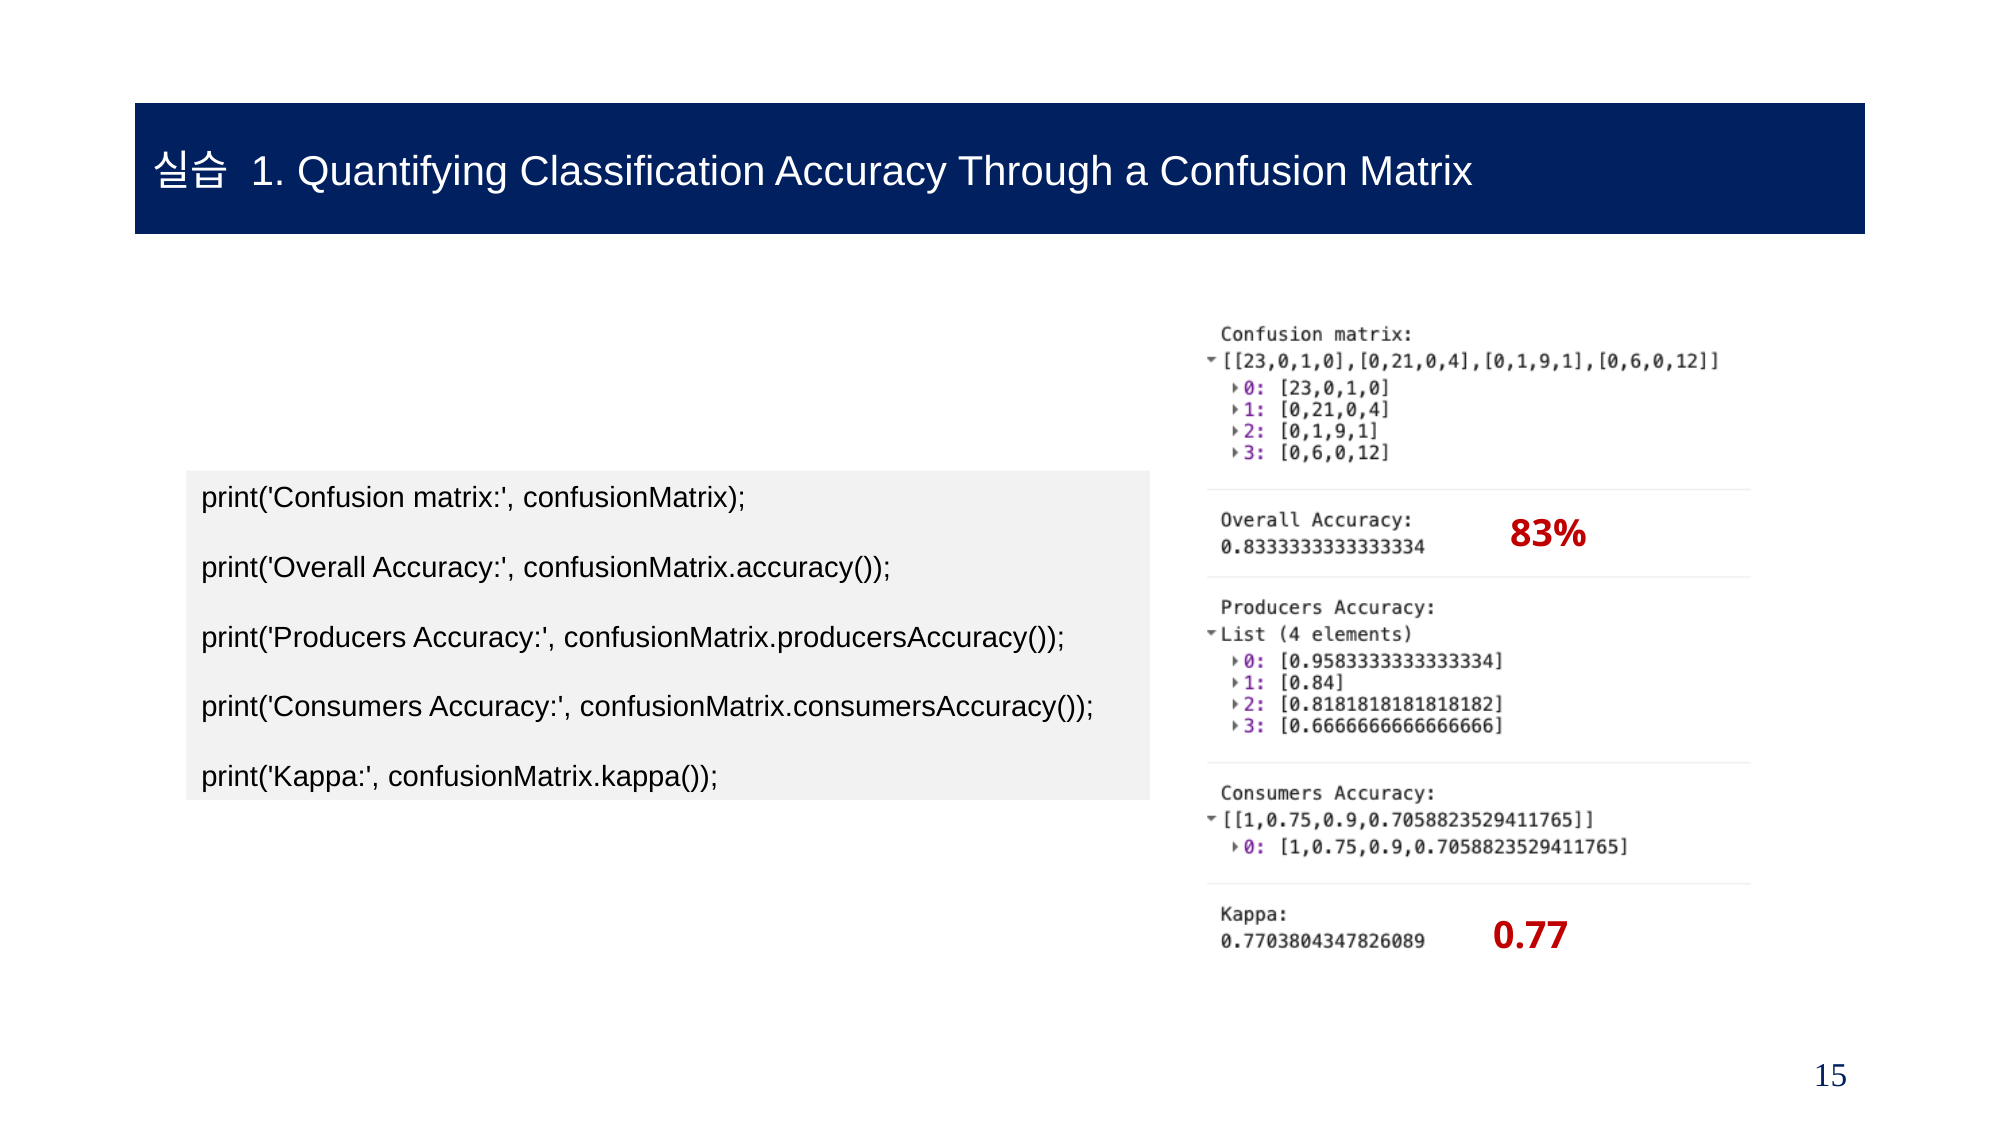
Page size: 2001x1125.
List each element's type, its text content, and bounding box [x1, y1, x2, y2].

picture [1206, 310, 1751, 964]
slide_number 15 [1412, 1042, 1863, 1103]
text_box 실습 1. Quantifying Classification Accuracy Through a Confusion Matrix [136, 104, 1863, 233]
text_box print('Confusion matrix:', confusionMatrix); print('Overall Accuracy:', confusionMatrix.accuracy()); print('Producers Accuracy:', confusionMatrix.producersAccuracy()); print('Consumers Accuracy:', confusionMatrix.consumersAccuracy()); print('Kappa:', confusionMatrix.kappa()); [186, 470, 1150, 800]
